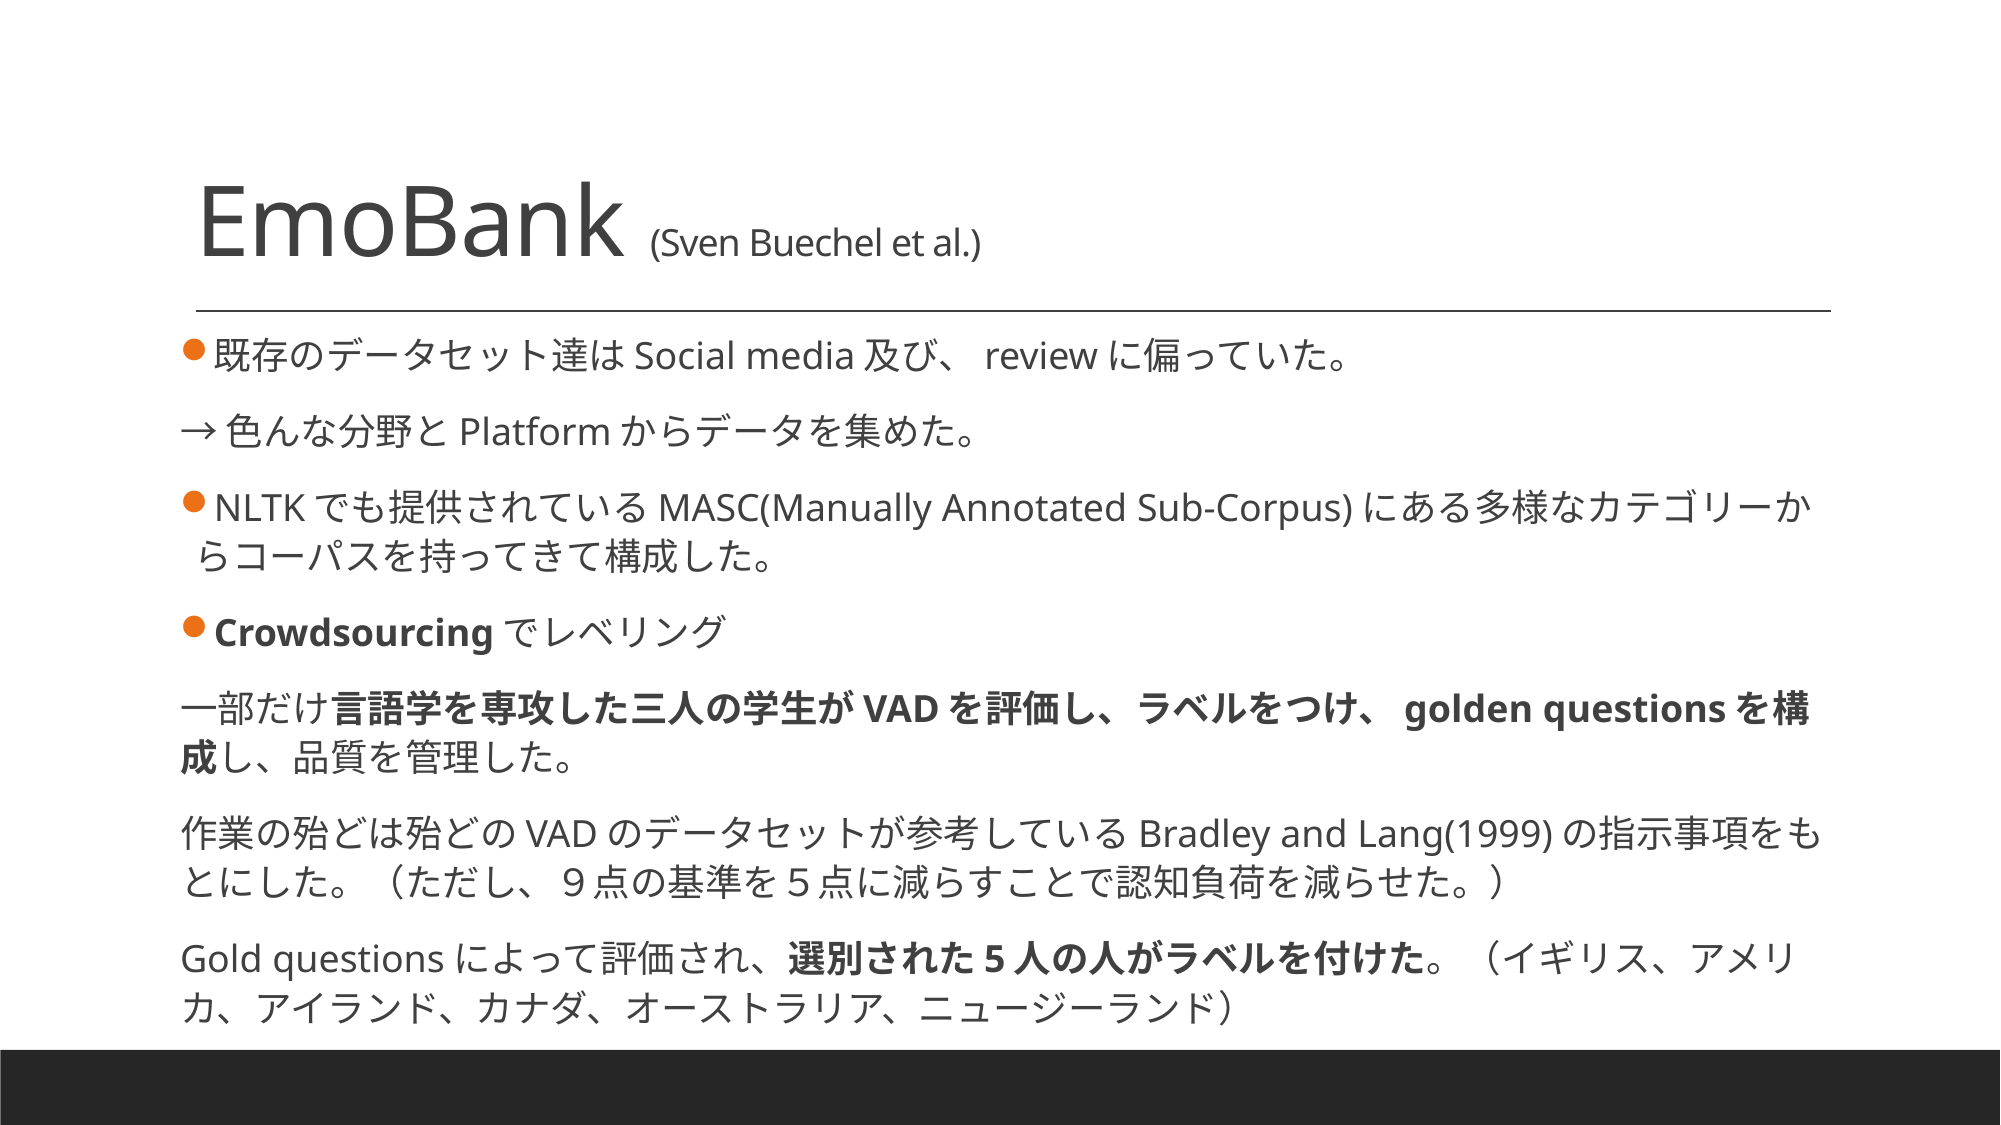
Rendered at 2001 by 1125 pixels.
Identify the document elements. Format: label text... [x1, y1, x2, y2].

list 既存のデータセット達はSocial media及び、reviewに偏っていた。 →色んな分野とPlatformからデータを集めた。 NLTKでも提供されているMASC(Manually Annotated Sub-Corpus)にある多様なカテゴリーからコーパスを持ってきて構成した。 Crowdsourcingでレベリング 一部だけ言語学を専攻した三人の学生がVADを評価し、ラベルをつけ、golden questionsを構成し、品質を管理した。 作業の殆どは殆どのVADのデータセットが参考しているBradley and Lang(1999)の指示事項をもとにした。（ただし、９点の基準を５点に減らすことで認知負荷を減らせた。） Gold questionsによって評価され、選別された5人の人がラベルを付けた。（イギリス、アメリカ、アイランド、カナダ、オーストラリア、ニュージーランド） [180, 320, 1830, 1042]
title EmoBank (Sven Buechel et al.) [180, 47, 1830, 285]
